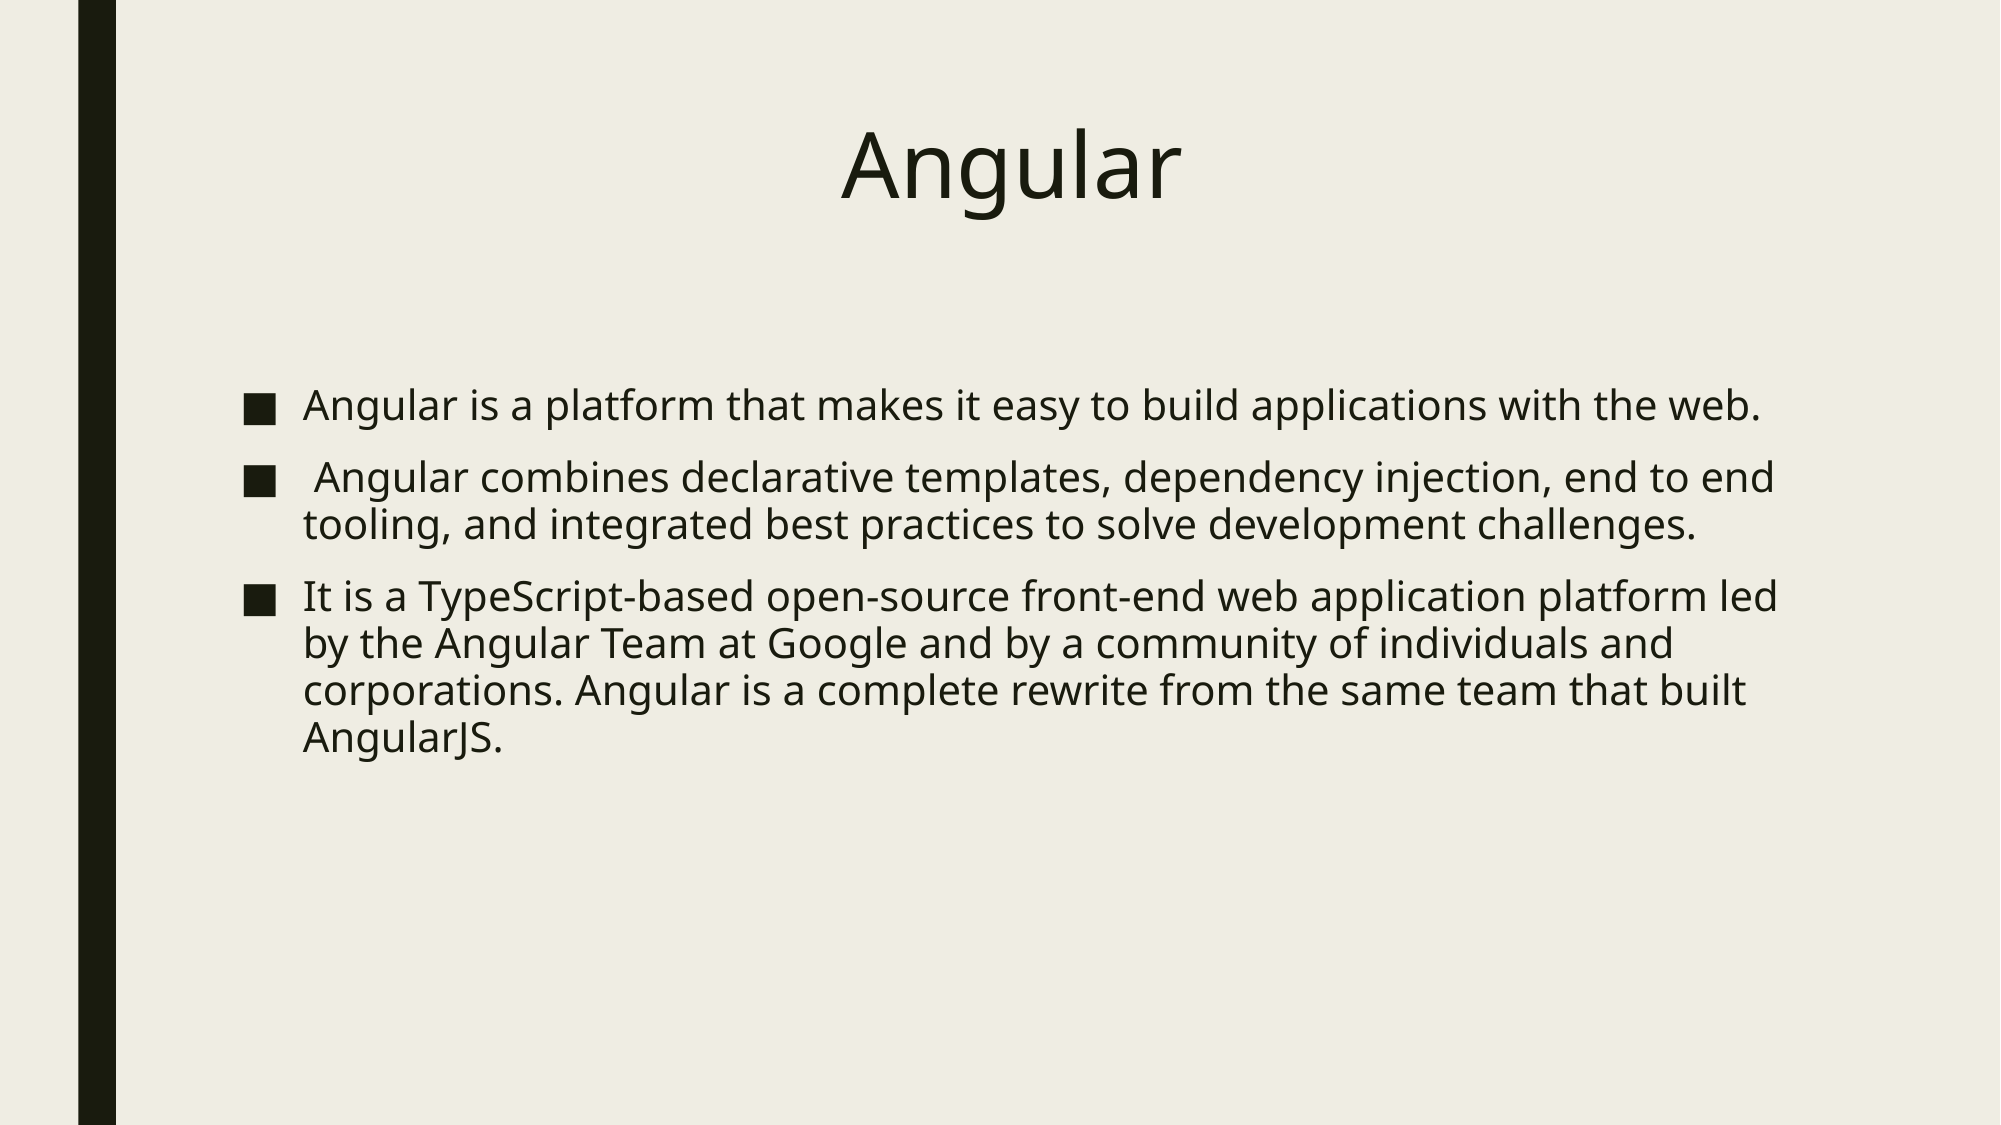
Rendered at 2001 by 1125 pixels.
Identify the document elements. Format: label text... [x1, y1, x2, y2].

list Angular is a platform that makes it easy to build applications with the web. Angular combines declarative templates, dependency injection, end to end tooling, and integrated best practices to solve development challenges. It is a TypeScript-based open-source front-end web application platform led by the Angular Team at Google and by a community of individuals and corporations. Angular is a complete rewrite from the same team that built AngularJS. [225, 375, 1800, 963]
title Angular [225, 112, 1800, 357]
